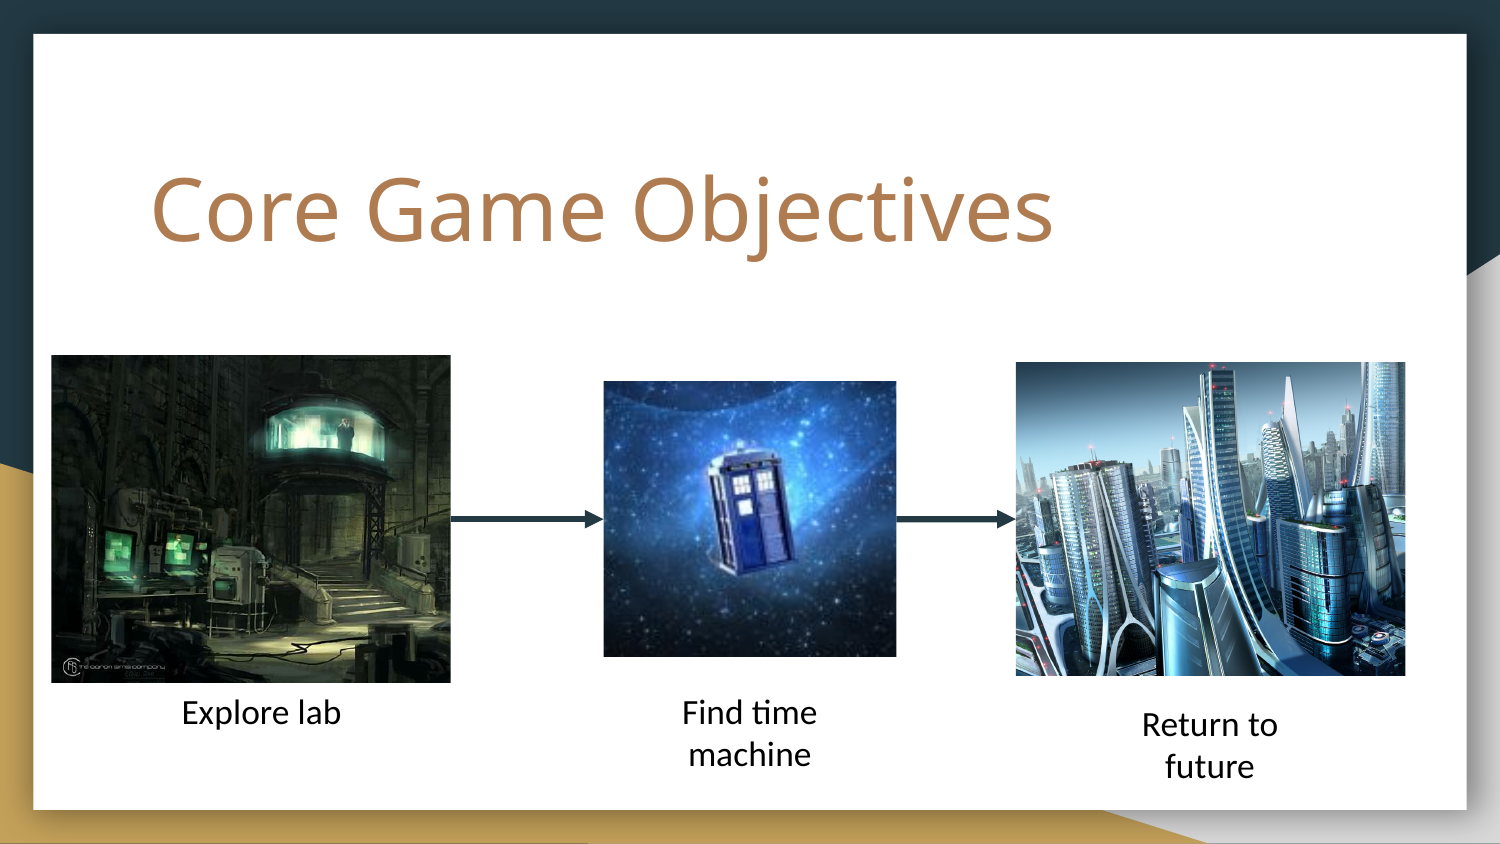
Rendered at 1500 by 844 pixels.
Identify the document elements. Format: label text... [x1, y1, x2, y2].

picture [51, 355, 451, 683]
text_box Explore lab [152, 691, 372, 747]
picture [1015, 362, 1406, 677]
text_box Return to future [1080, 685, 1340, 801]
text_box Find time machine [640, 673, 860, 789]
picture [603, 381, 897, 657]
title Core Game Objectives [134, 138, 1366, 296]
